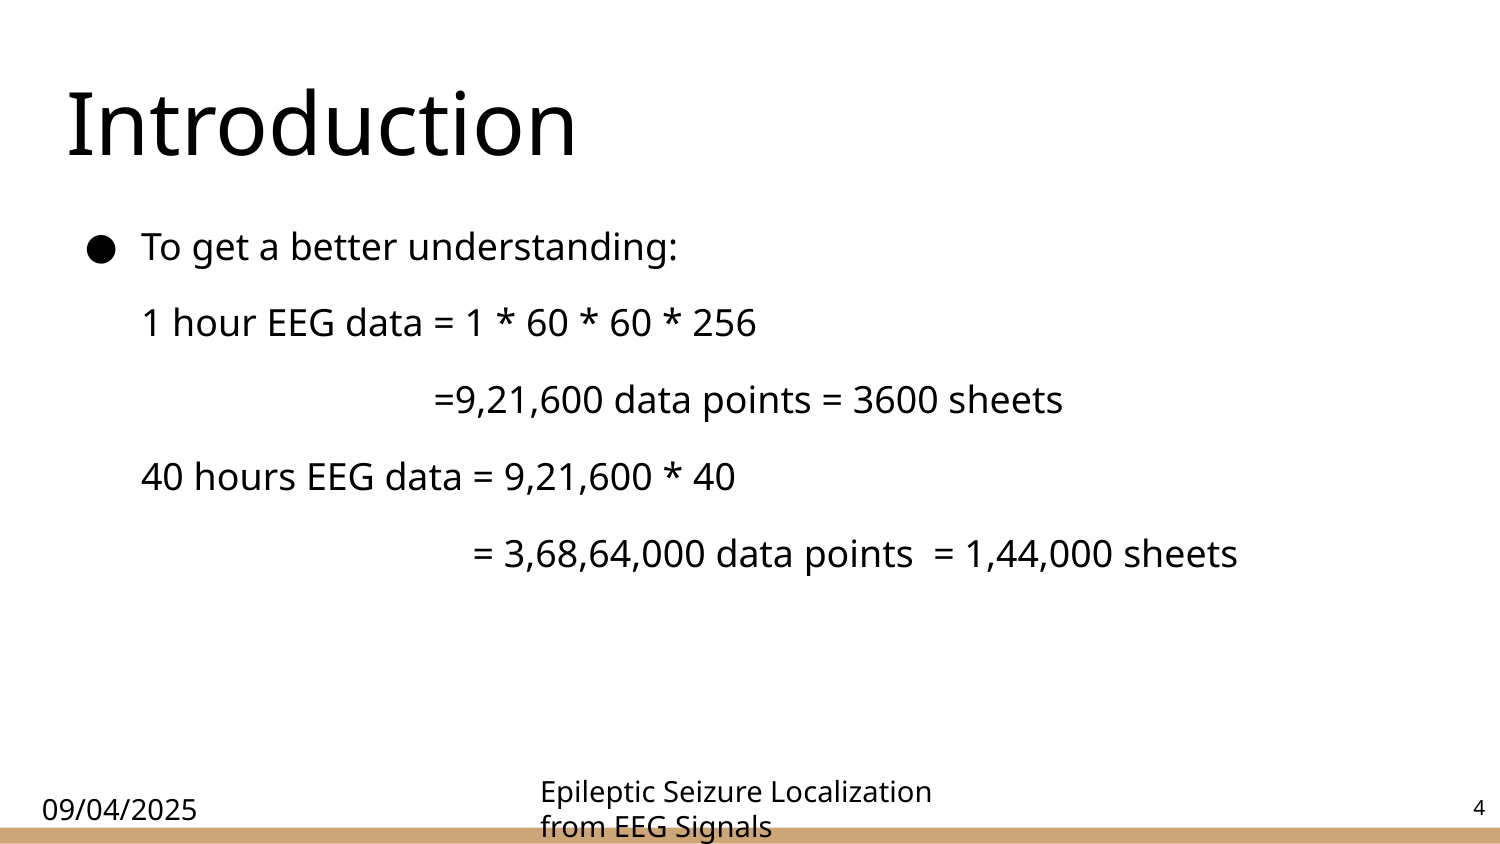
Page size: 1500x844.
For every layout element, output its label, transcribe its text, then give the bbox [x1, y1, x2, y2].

footer Epileptic Seizure Localization from EEG Signals [525, 786, 990, 832]
slide_number ‹#› [1410, 776, 1500, 842]
list To get a better understanding: 1 hour EEG data = 1 * 60 * 60 * 256 =9,21,600 data points = 3600 sheets 40 hours EEG data = 9,21,600 * 40 = 3,68,64,000 data points = 1,44,000 sheets [51, 200, 1449, 752]
title Introduction [51, 51, 1449, 189]
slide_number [26, 786, 377, 832]
